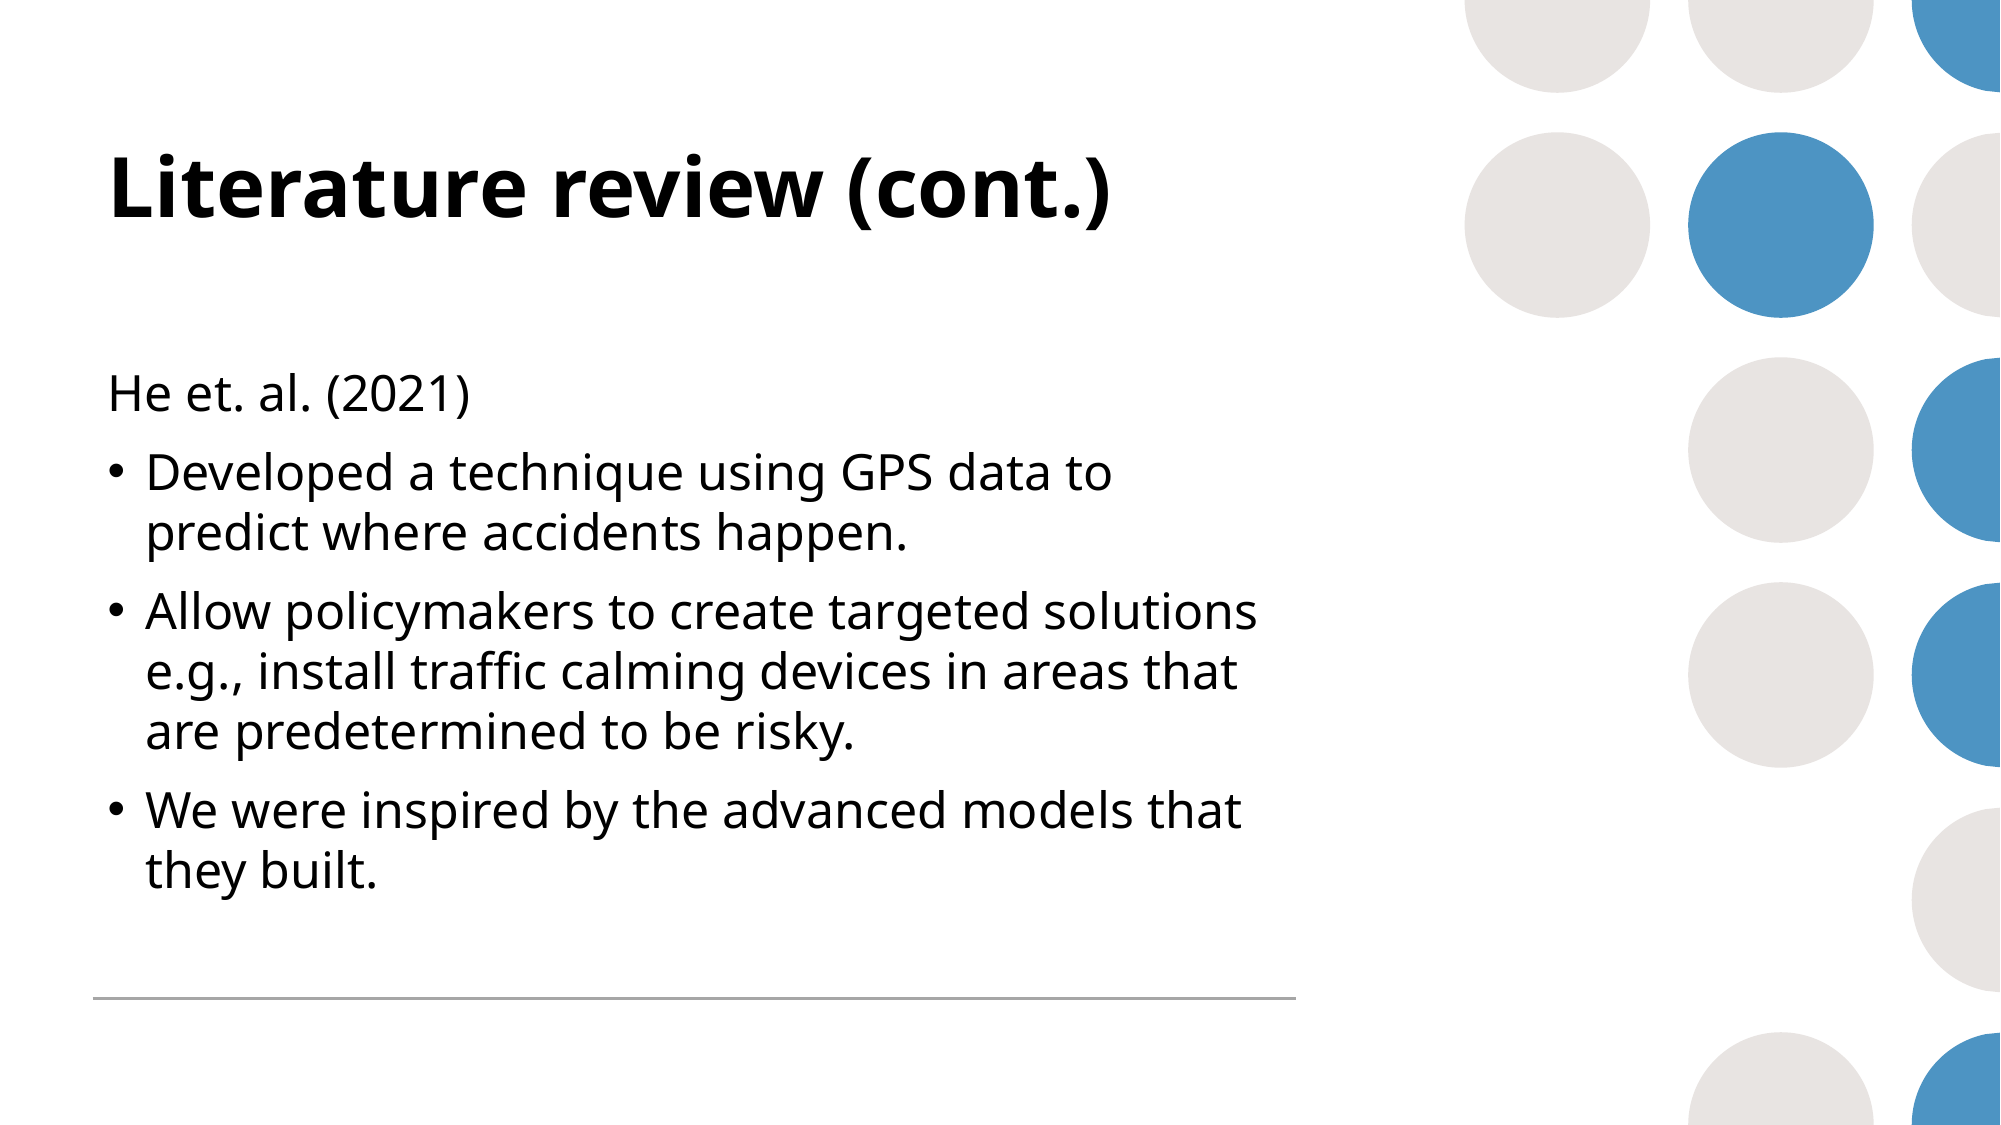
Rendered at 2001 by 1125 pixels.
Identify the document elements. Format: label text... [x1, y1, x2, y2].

list He et. al. (2021) Developed a technique using GPS data to predict where accidents happen. Allow policymakers to create targeted solutions e.g., install traffic calming devices in areas that are predetermined to be risky. We were inspired by the advanced models that they built. [92, 354, 1297, 946]
title Literature review (cont.) [92, 126, 1297, 335]
